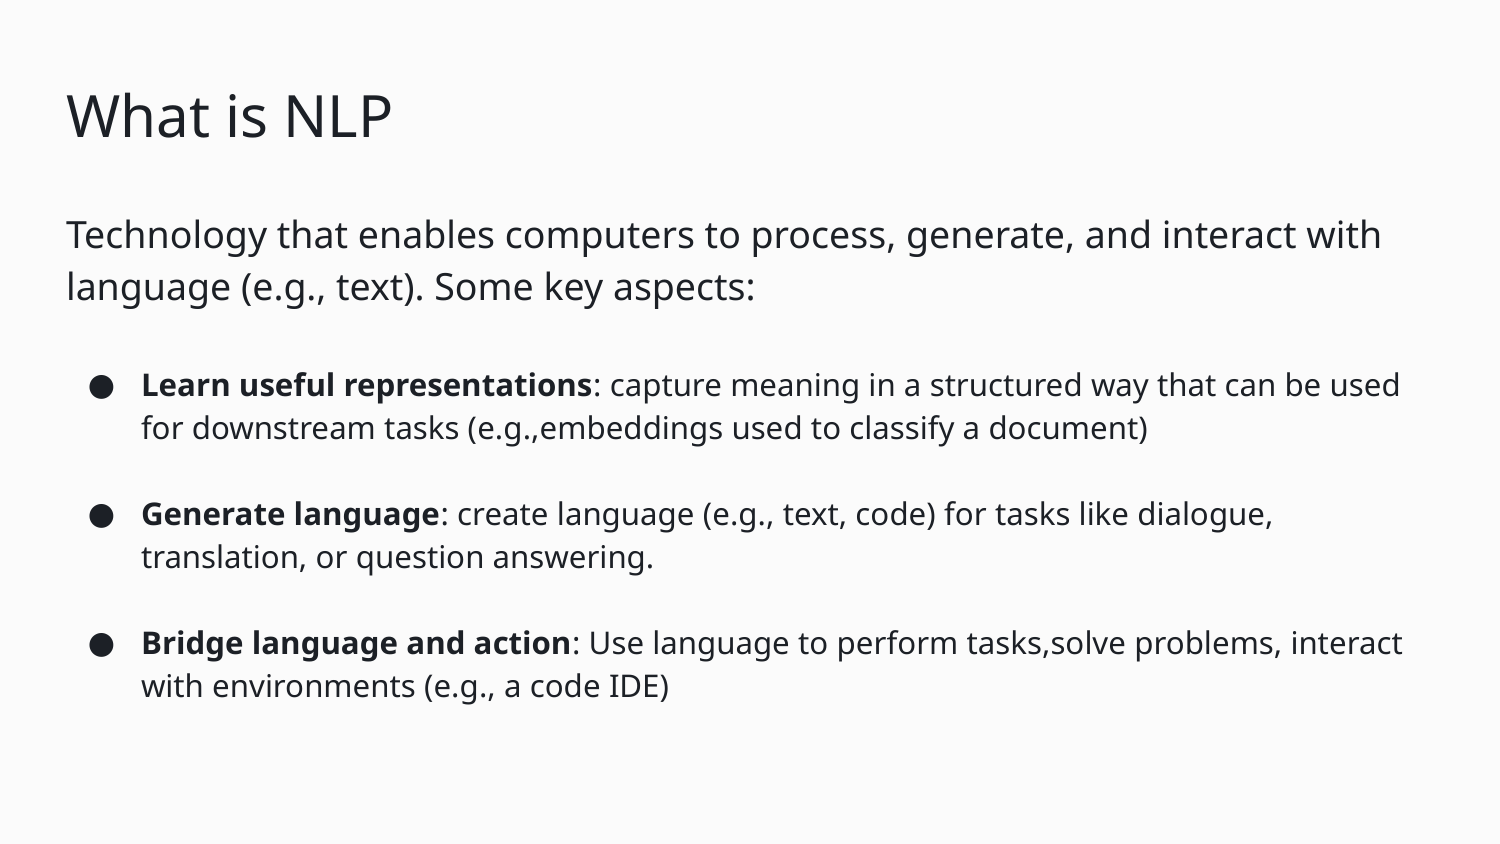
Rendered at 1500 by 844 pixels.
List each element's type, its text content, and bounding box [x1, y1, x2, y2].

title What is NLP [51, 72, 1449, 167]
list Technology that enables computers to process, generate, and interact with language (e.g., text). Some key aspects: Learn useful representations: capture meaning in a structured way that can be used for downstream tasks (e.g.,embeddings used to classify a document) Generate language: create language (e.g., text, code) for tasks like dialogue, translation, or question answering. Bridge language and action: Use language to perform tasks,solve problems, interact with environments (e.g., a code IDE) [51, 189, 1449, 750]
